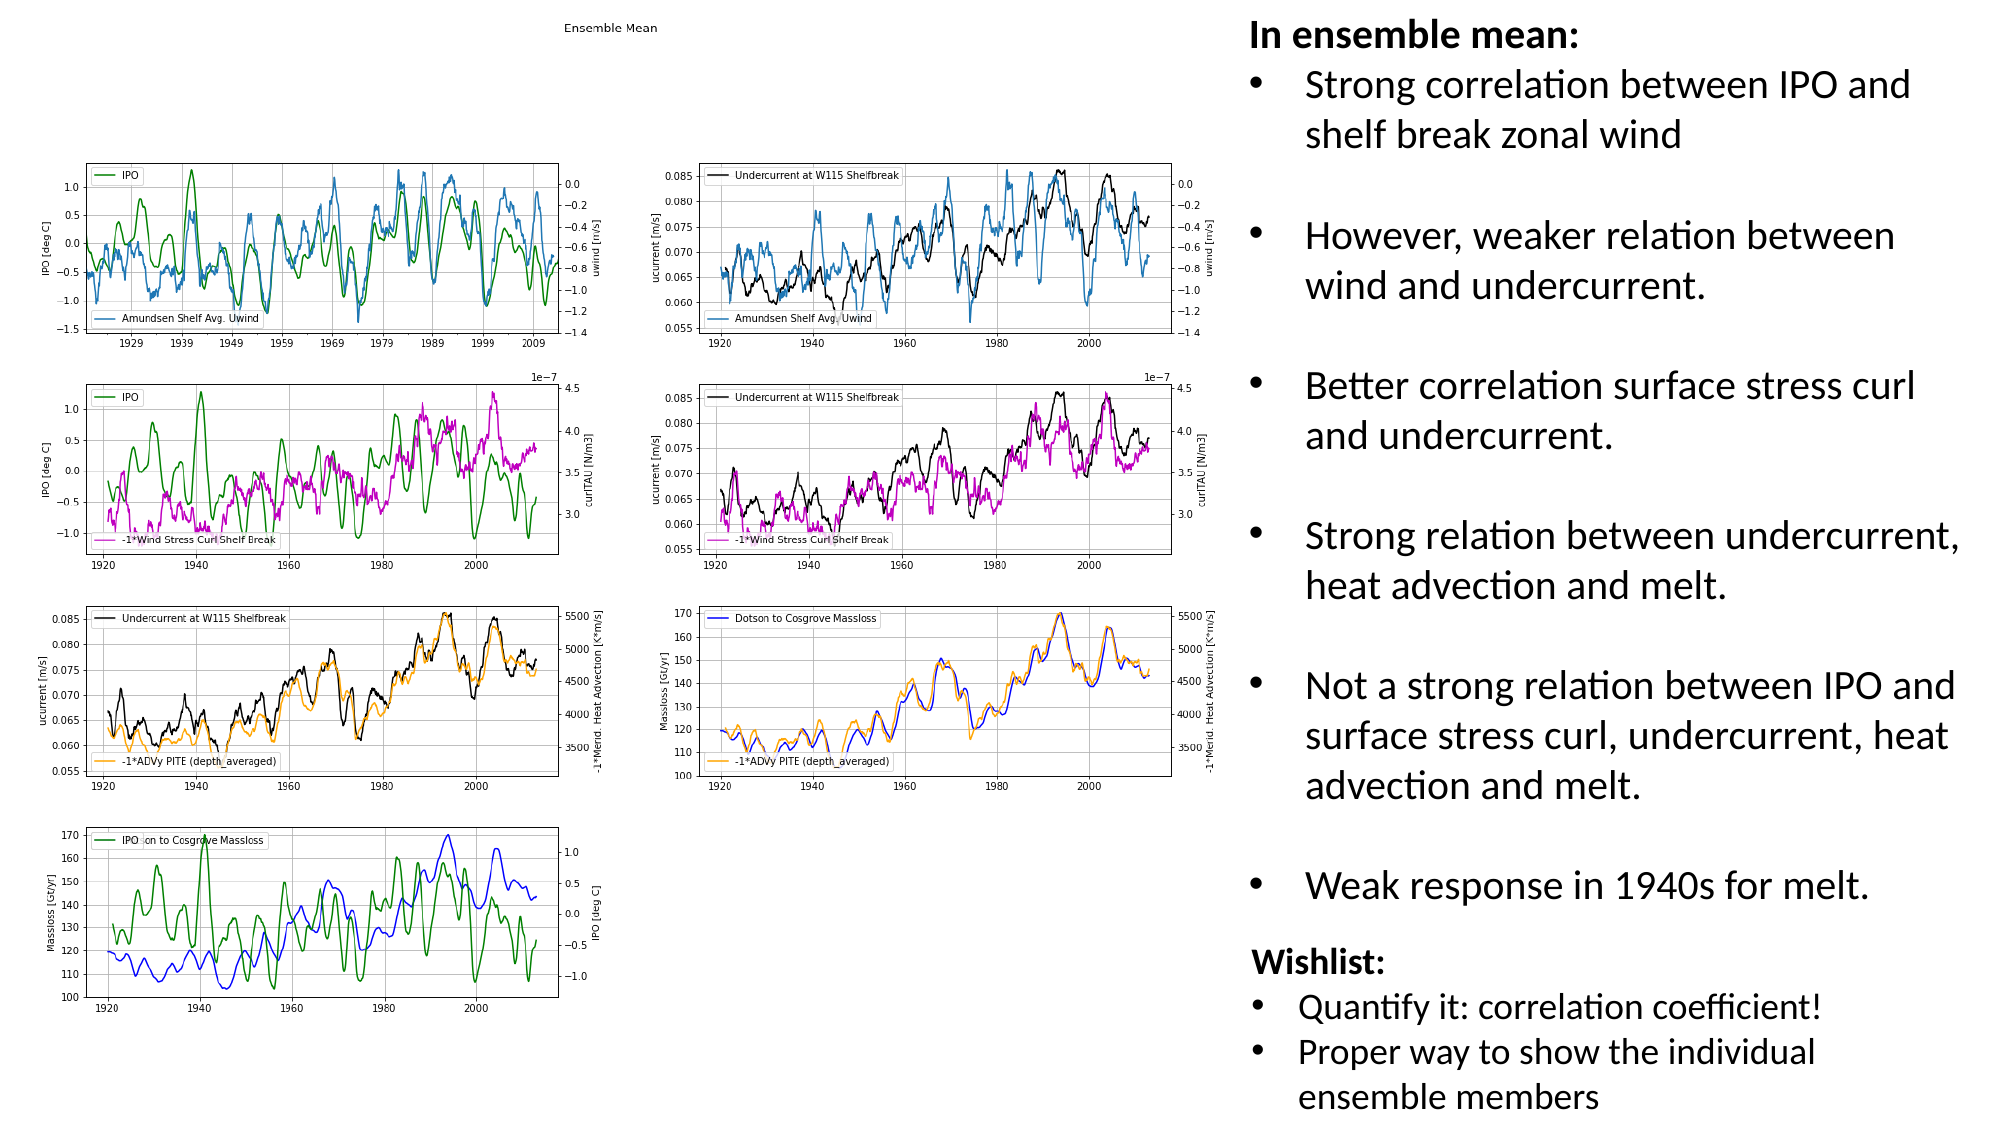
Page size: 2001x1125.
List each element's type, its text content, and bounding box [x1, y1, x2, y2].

text_box In ensemble mean: Strong correlation between IPO and shelf break zonal wind However, weaker relation between wind and undercurrent. Better correlation surface stress curl and undercurrent. Strong relation between undercurrent, heat advection and melt. Not a strong relation between IPO and surface stress curl, undercurrent, heat advection and melt. Weak response in 1940s for melt. [1310, 0, 2000, 916]
picture [0, 0, 1310, 1050]
text_box Wishlist: Quantify it: correlation coefficient! Proper way to show the individual ensemble members [1236, 929, 1928, 1125]
